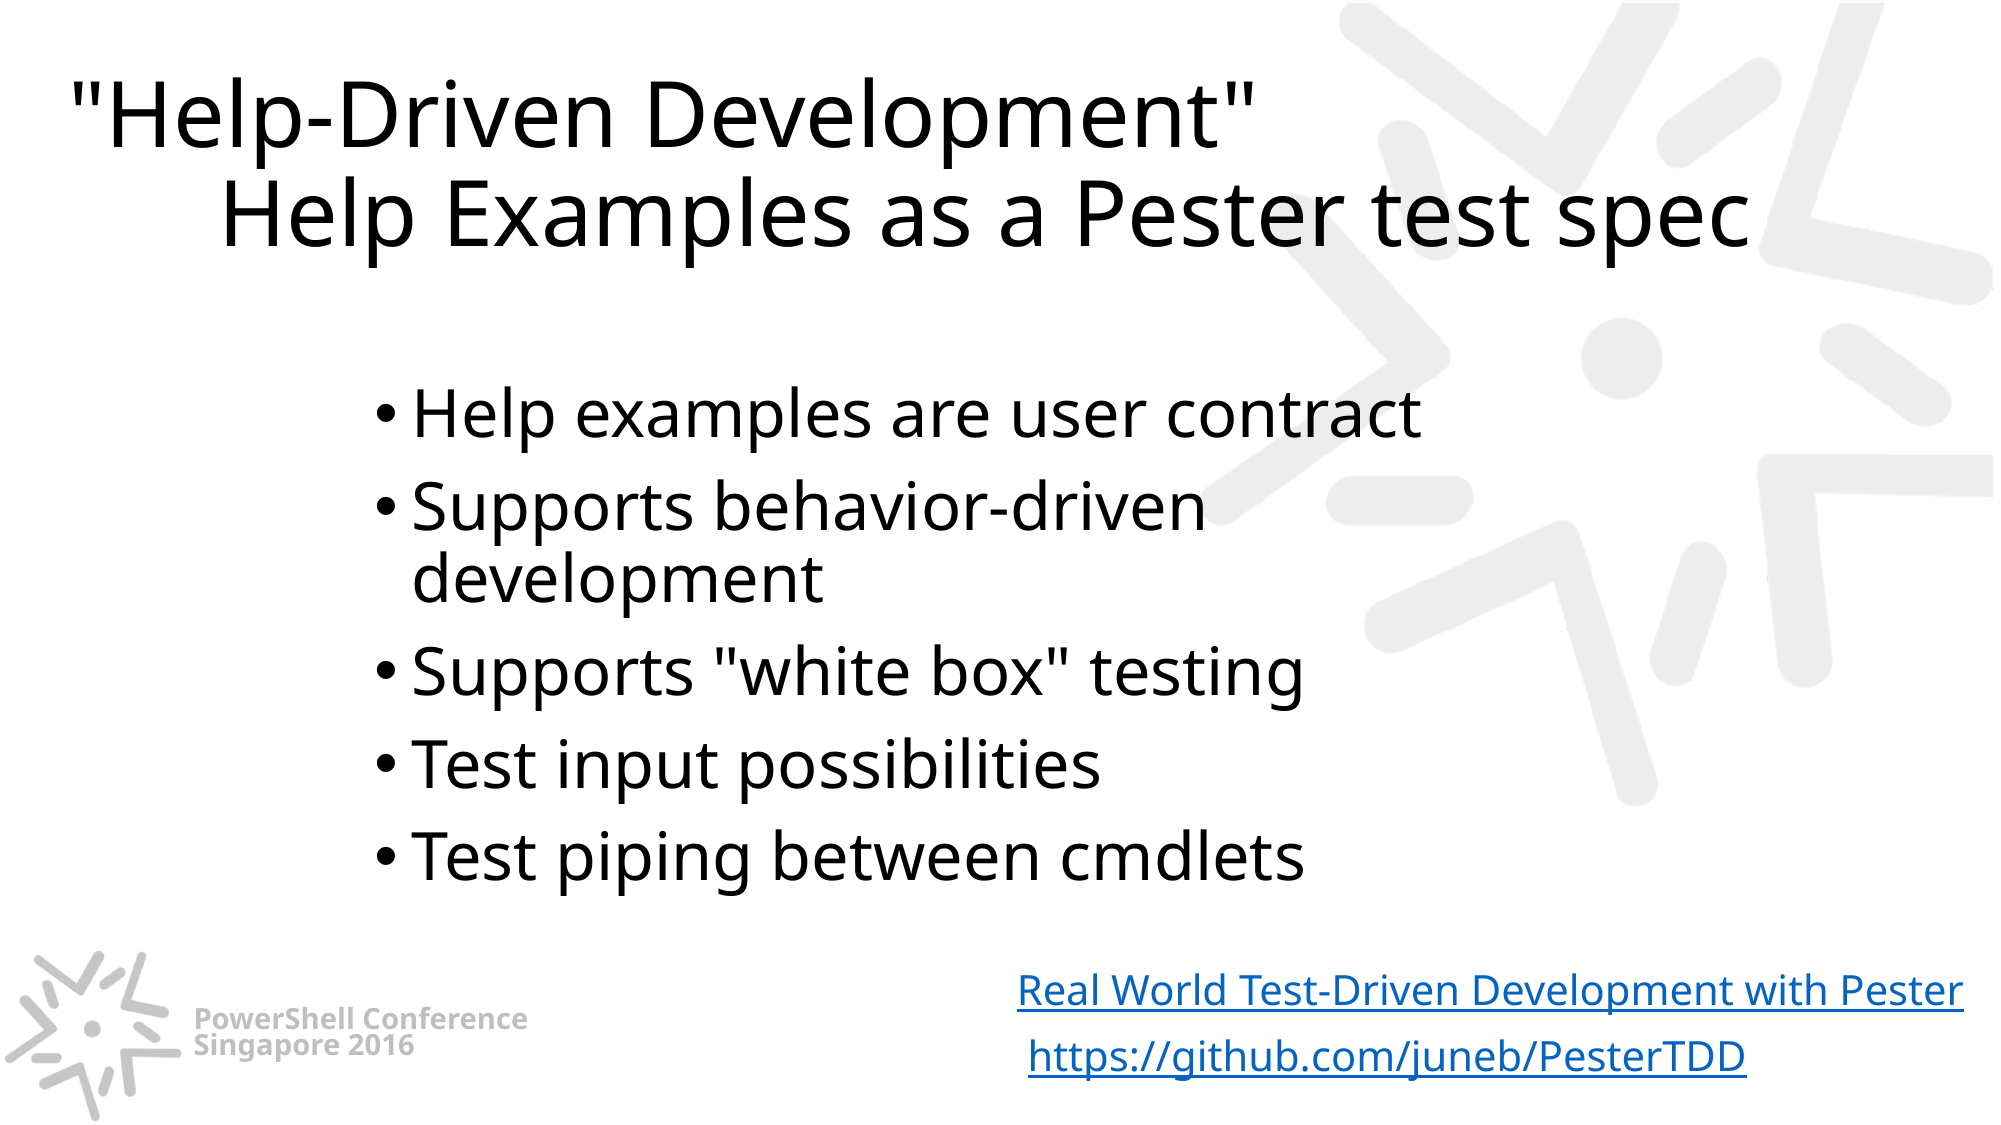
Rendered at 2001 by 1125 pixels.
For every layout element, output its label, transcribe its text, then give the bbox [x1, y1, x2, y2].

text_box https://github.com/juneb/PesterTDD [1012, 1029, 1762, 1095]
picture [1190, 3, 1993, 806]
title "Help-Driven Development" Help Examples as a Pester test spec [53, 108, 1952, 326]
text_box Real World Test-Driven Development with Pester [1002, 956, 1979, 1029]
list Help examples are user contract Supports behavior-driven development Supports "white box" testing Test input possibilities Test piping between cmdlets [359, 372, 1599, 796]
